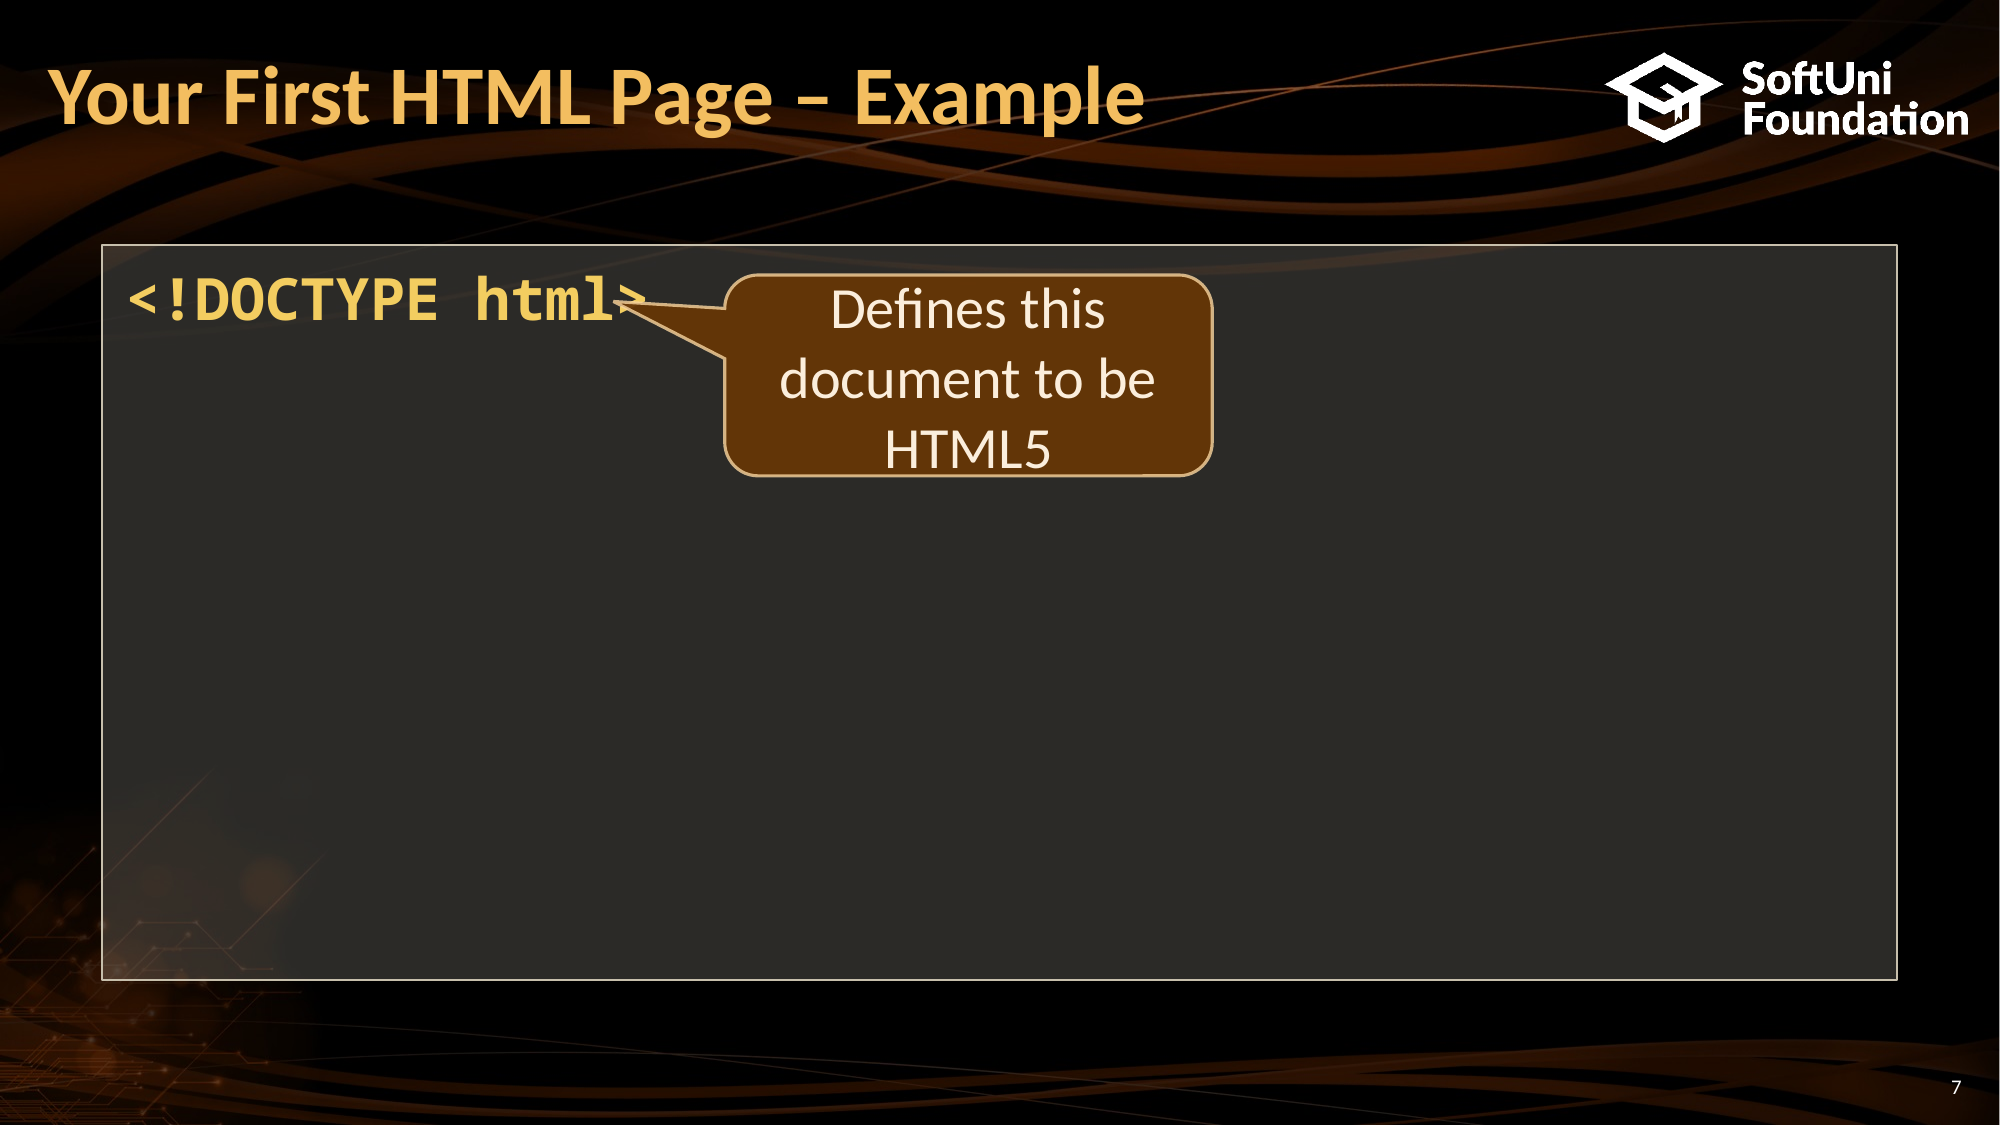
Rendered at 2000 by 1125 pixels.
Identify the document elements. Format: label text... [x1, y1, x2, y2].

title Your First HTML Page – Example [30, 6, 1602, 189]
text_box Defines this document to be HTML5 [612, 273, 1214, 477]
slide_number 7 [1897, 1070, 1968, 1103]
text_box <!DOCTYPE html> [102, 244, 1898, 981]
picture [0, 0, 2000, 1125]
